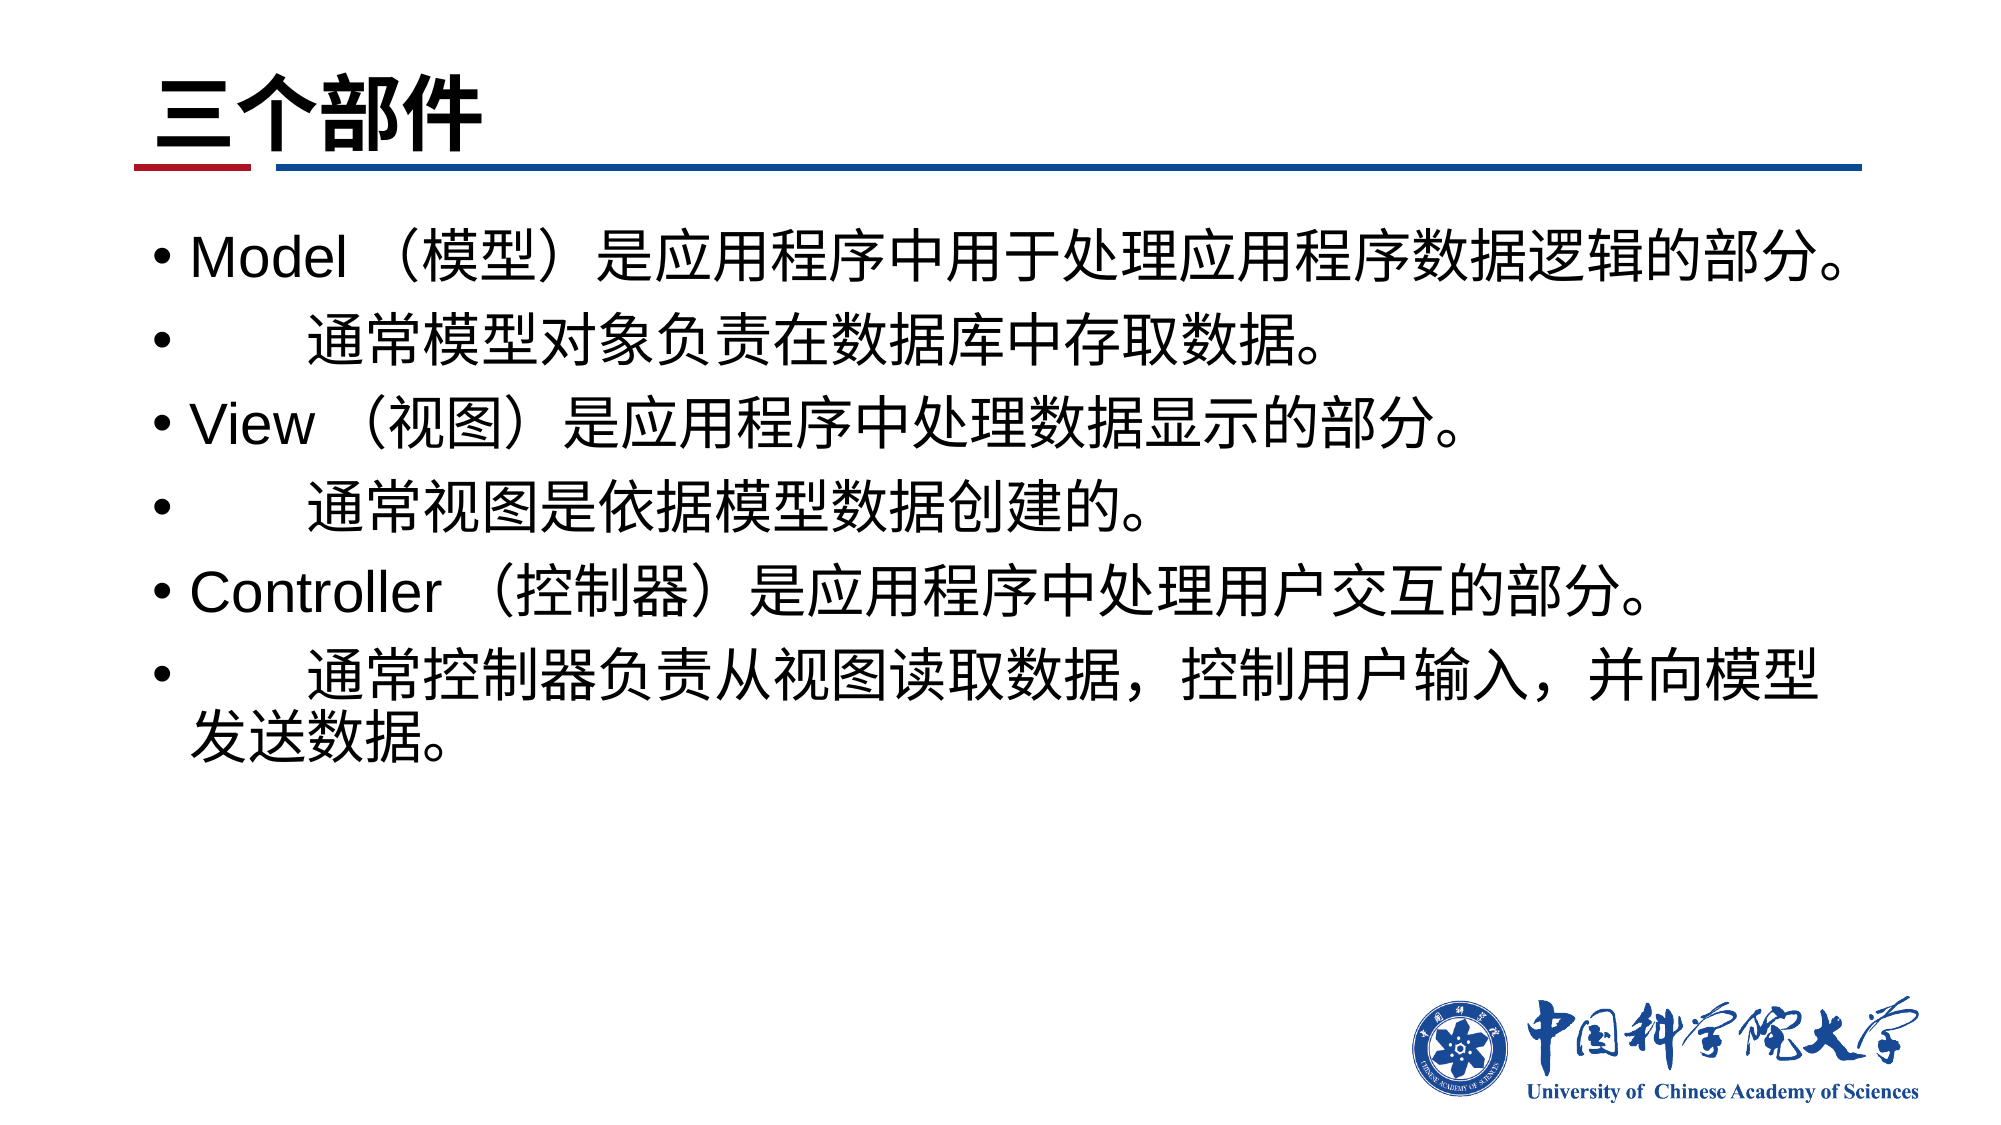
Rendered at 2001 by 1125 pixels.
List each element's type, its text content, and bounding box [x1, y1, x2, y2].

title 三个部件 [137, 1, 1863, 170]
list Model（模型）是应用程序中用于处理应用程序数据逻辑的部分。 通常模型对象负责在数据库中存取数据。 View（视图）是应用程序中处理数据显示的部分。 通常视图是依据模型数据创建的。 Controller（控制器）是应用程序中处理用户交互的部分。 通常控制器负责从视图读取数据，控制用户输入，并向模型发送数据。 [137, 219, 1863, 1051]
picture [1412, 996, 1919, 1103]
